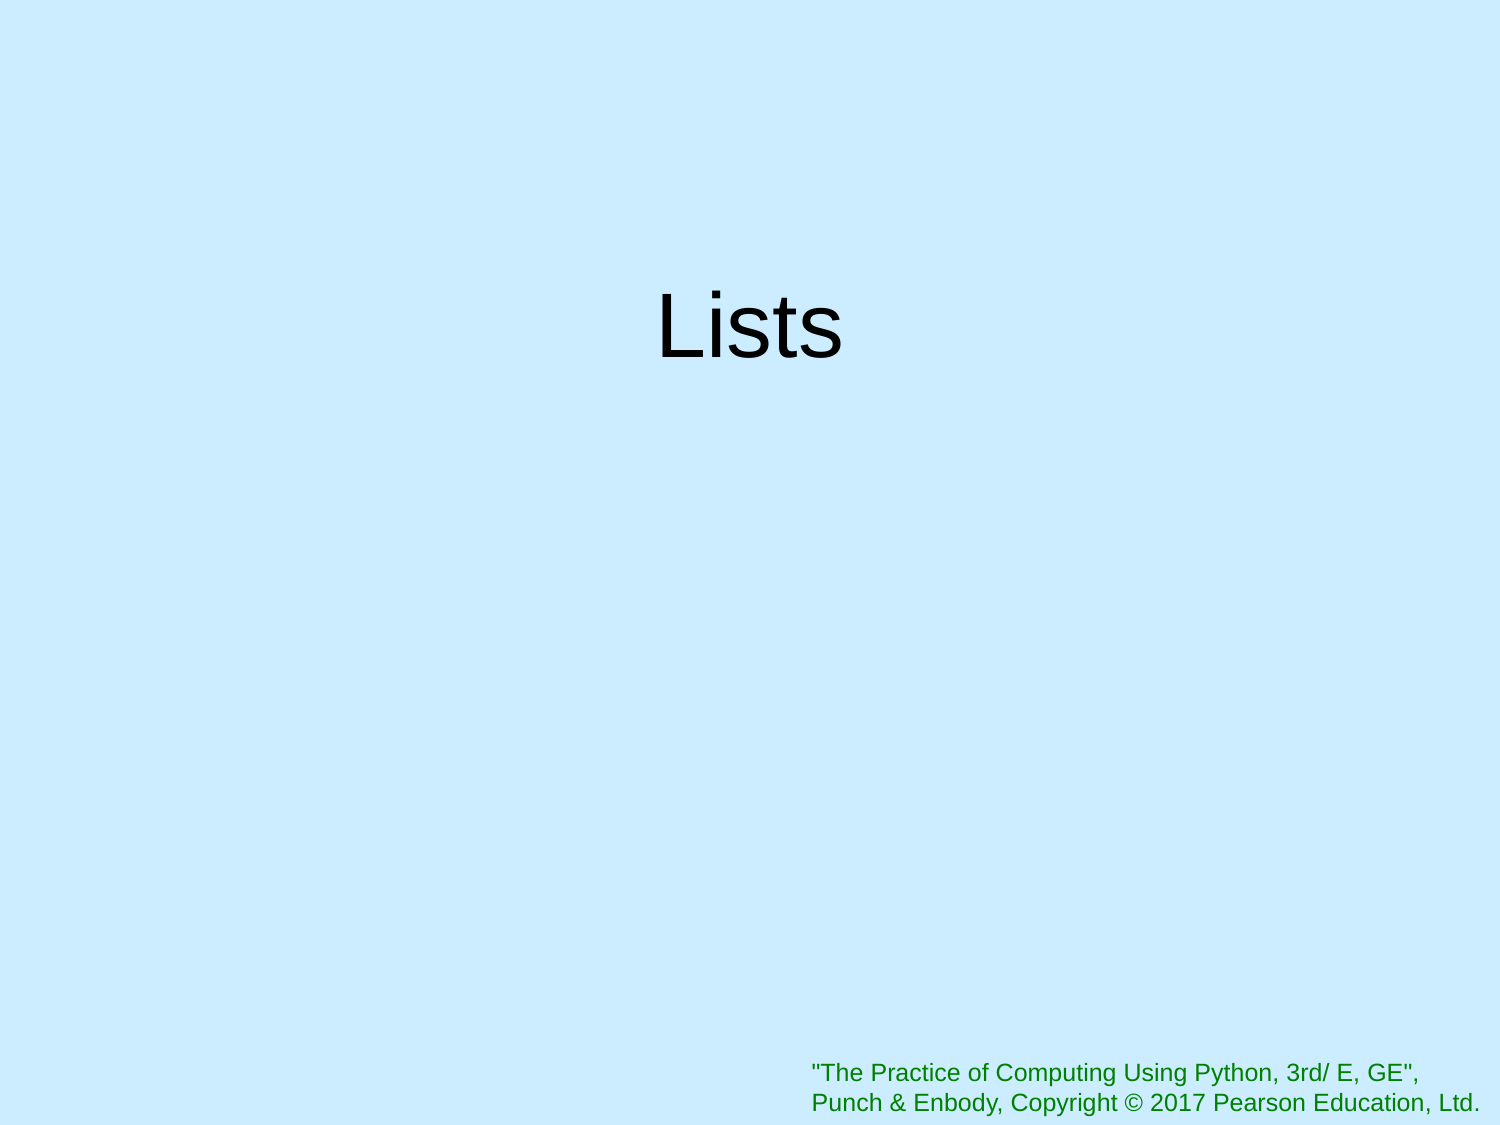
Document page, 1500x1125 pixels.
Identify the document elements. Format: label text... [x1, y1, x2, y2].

title Lists [112, 200, 1388, 442]
